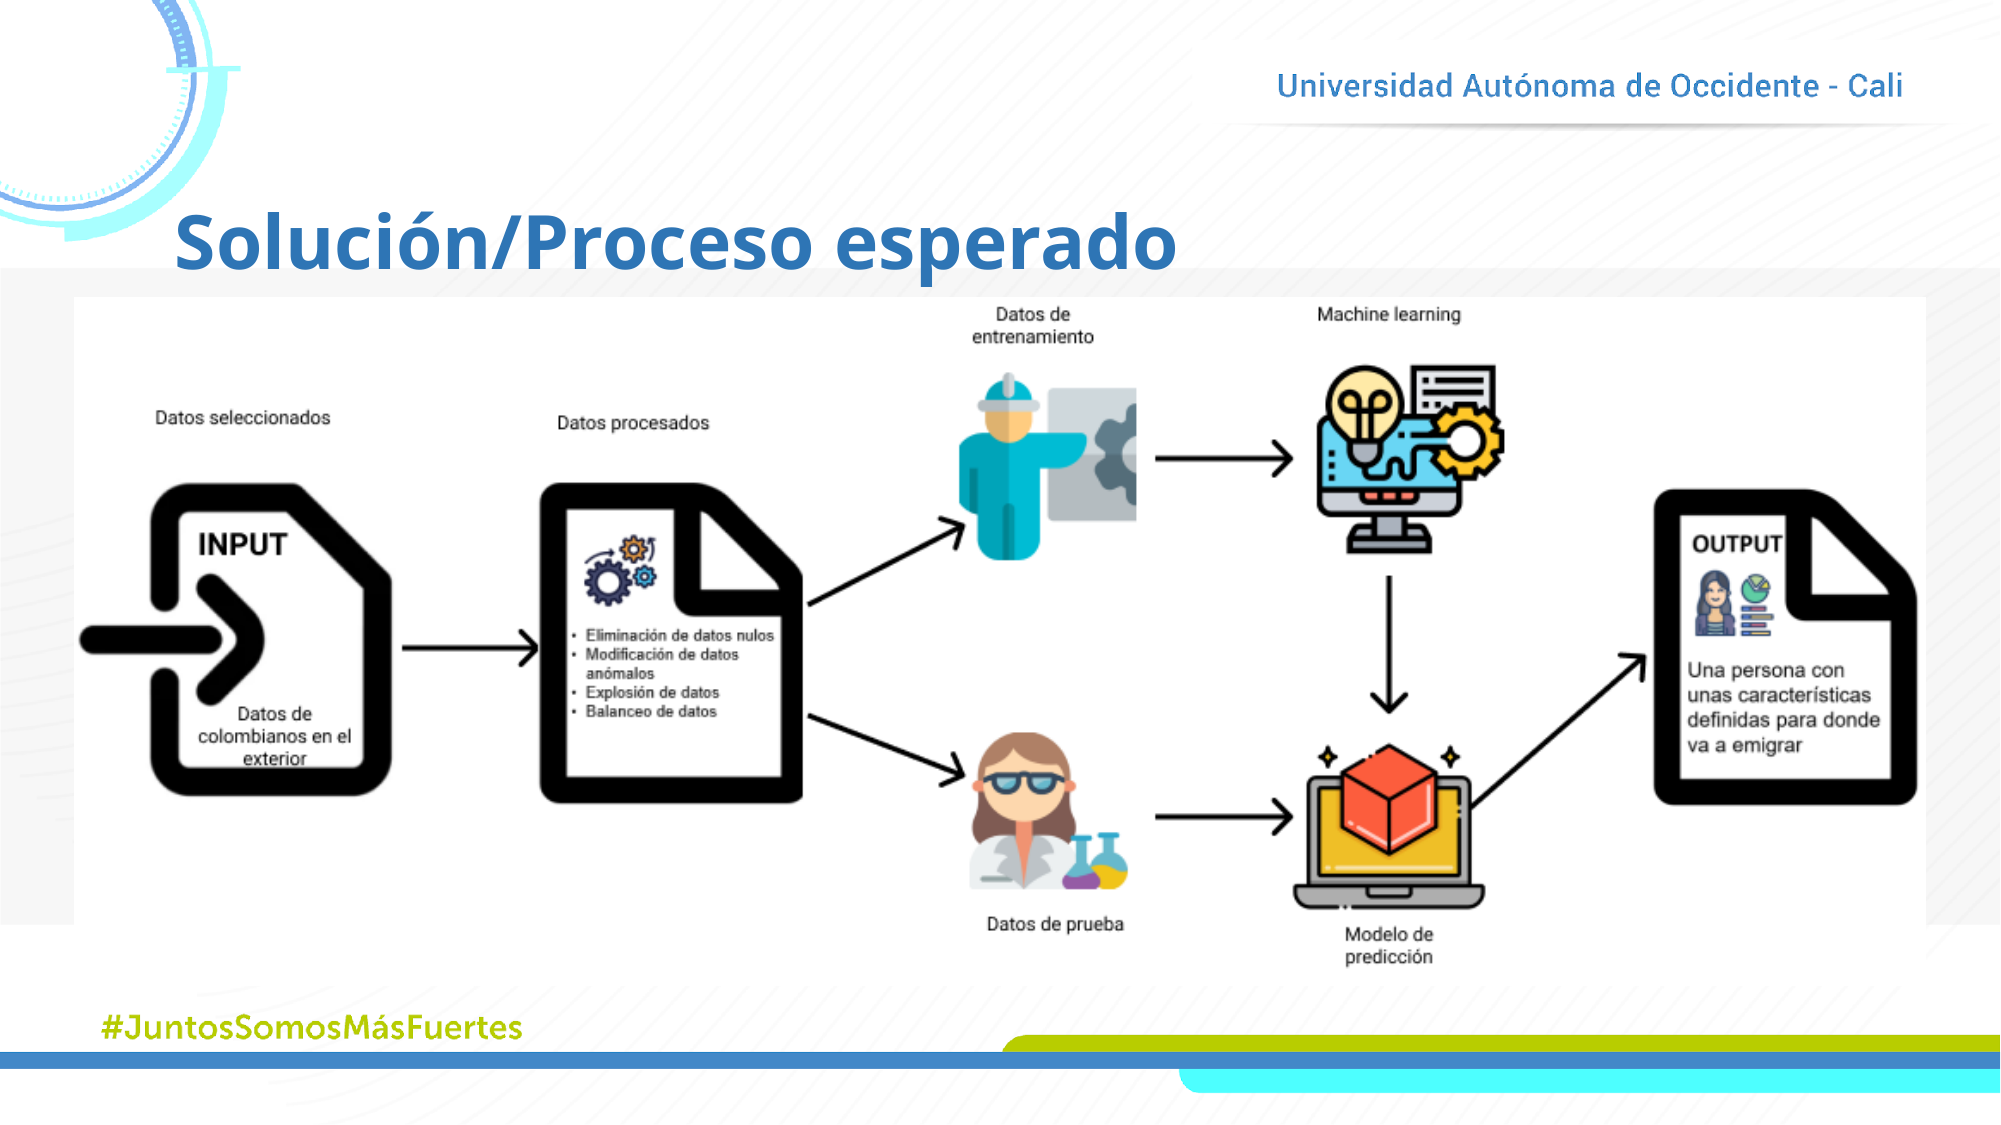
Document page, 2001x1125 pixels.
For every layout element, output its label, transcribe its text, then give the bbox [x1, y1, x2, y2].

text_box Solución/Proceso esperado [159, 186, 1840, 296]
picture [0, 0, 2001, 1125]
